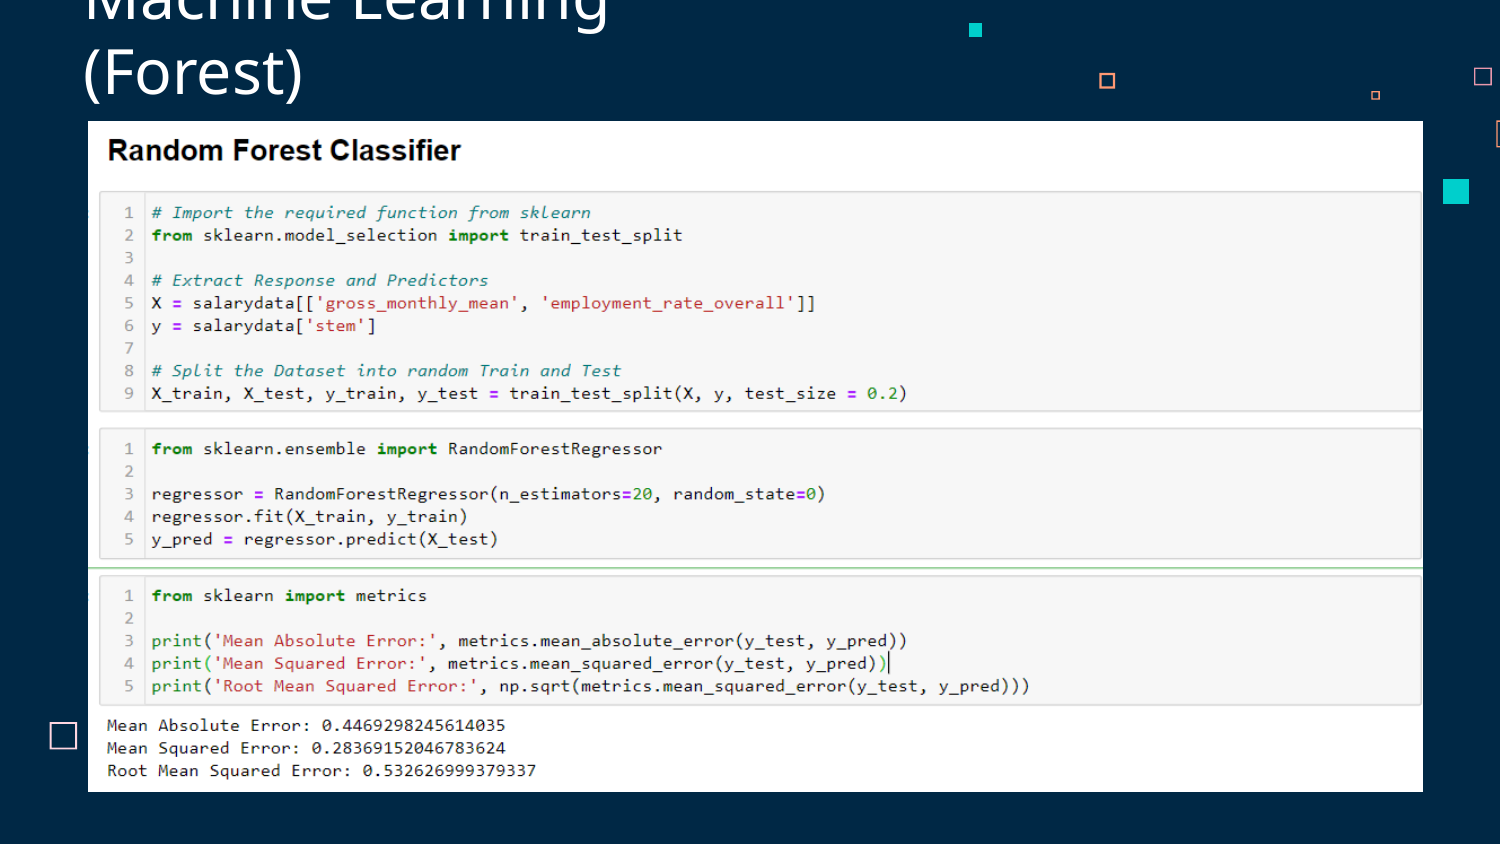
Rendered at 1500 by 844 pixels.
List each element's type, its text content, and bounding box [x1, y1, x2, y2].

picture [88, 121, 1424, 793]
title Machine Learning (Forest) [68, 27, 845, 122]
